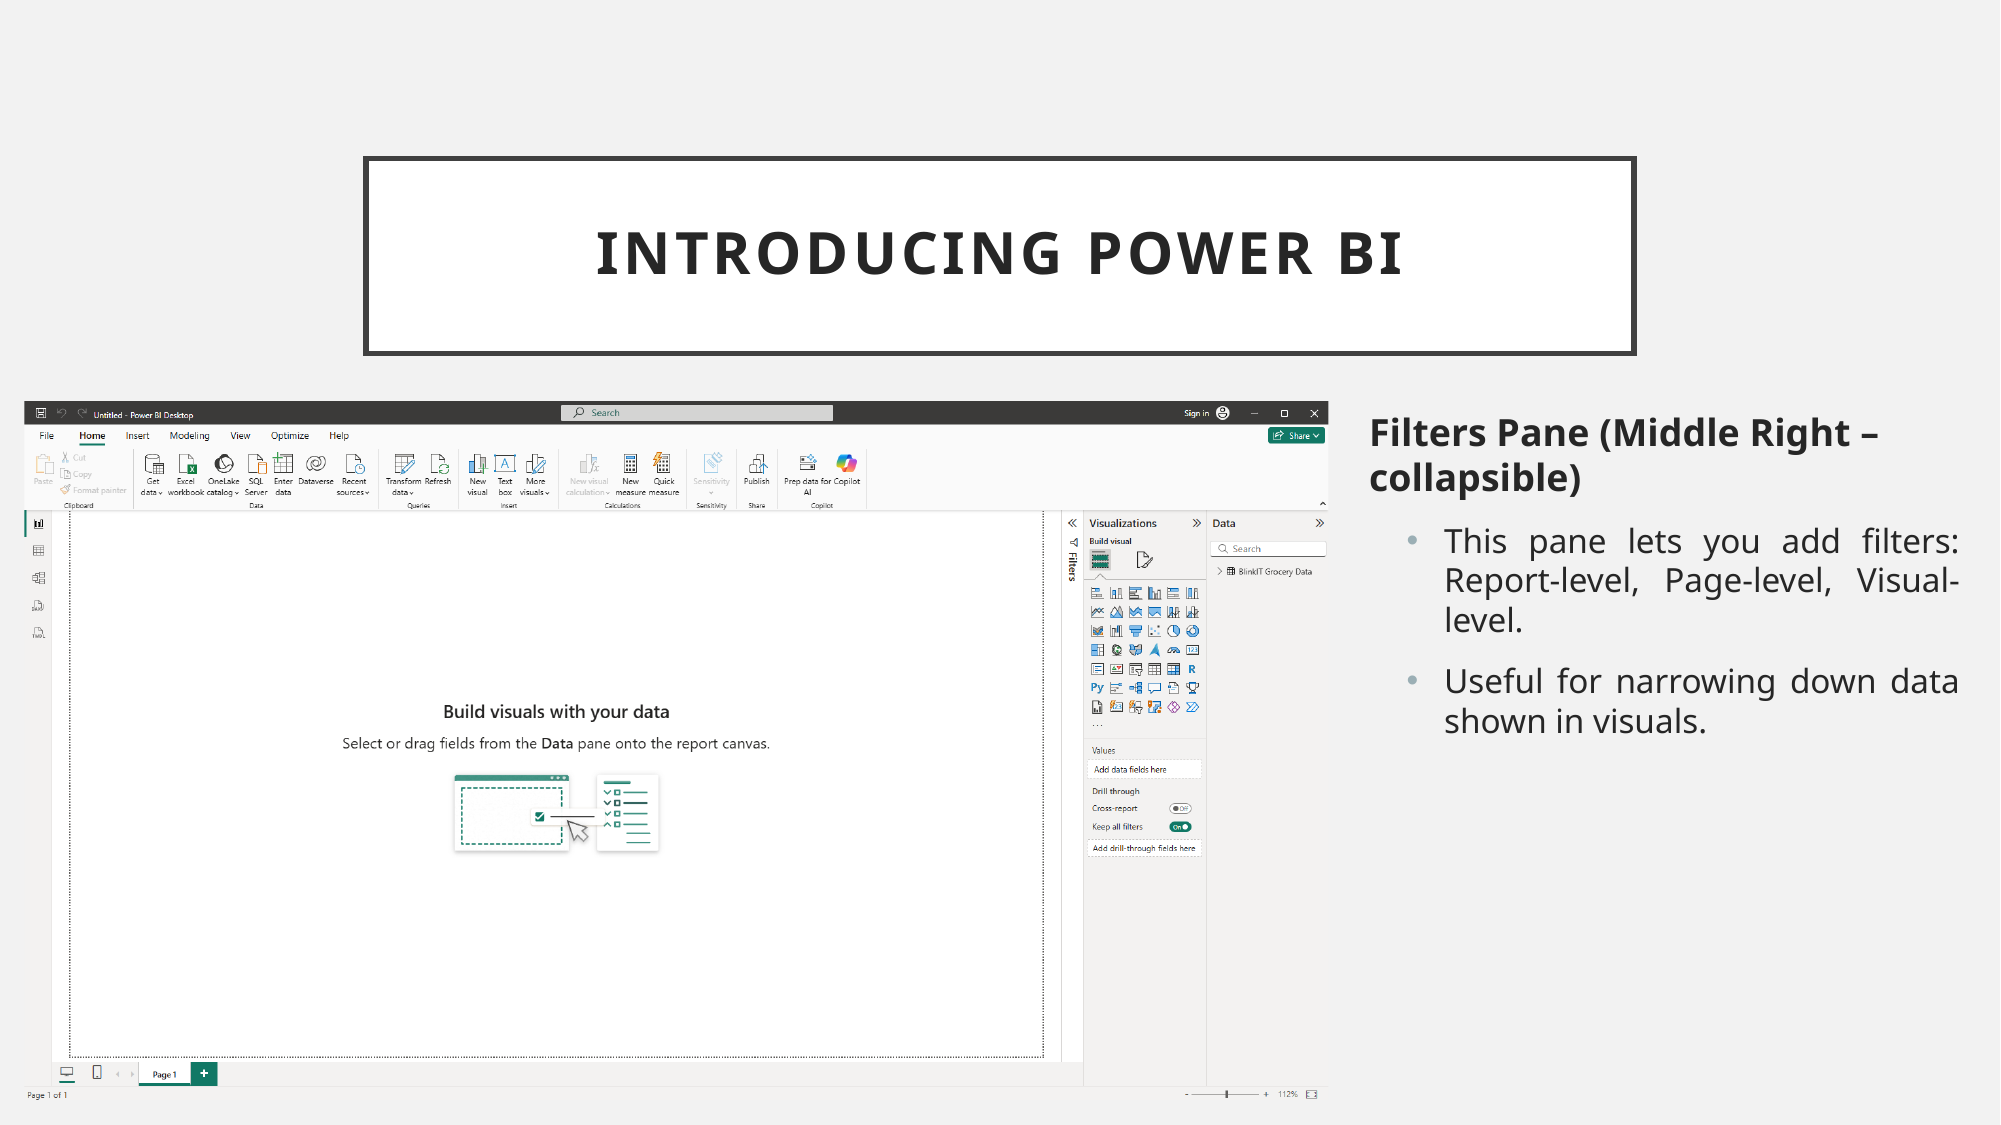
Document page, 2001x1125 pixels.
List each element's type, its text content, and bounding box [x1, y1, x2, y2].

picture [24, 401, 1329, 1100]
list Filters Pane (Middle Right – collapsible) This pane lets you add filters: Report-level, Page-level, Visual-level. Useful for narrowing down data shown in visuals. [1354, 401, 1976, 1100]
title Introducing Power BI [363, 156, 1637, 356]
